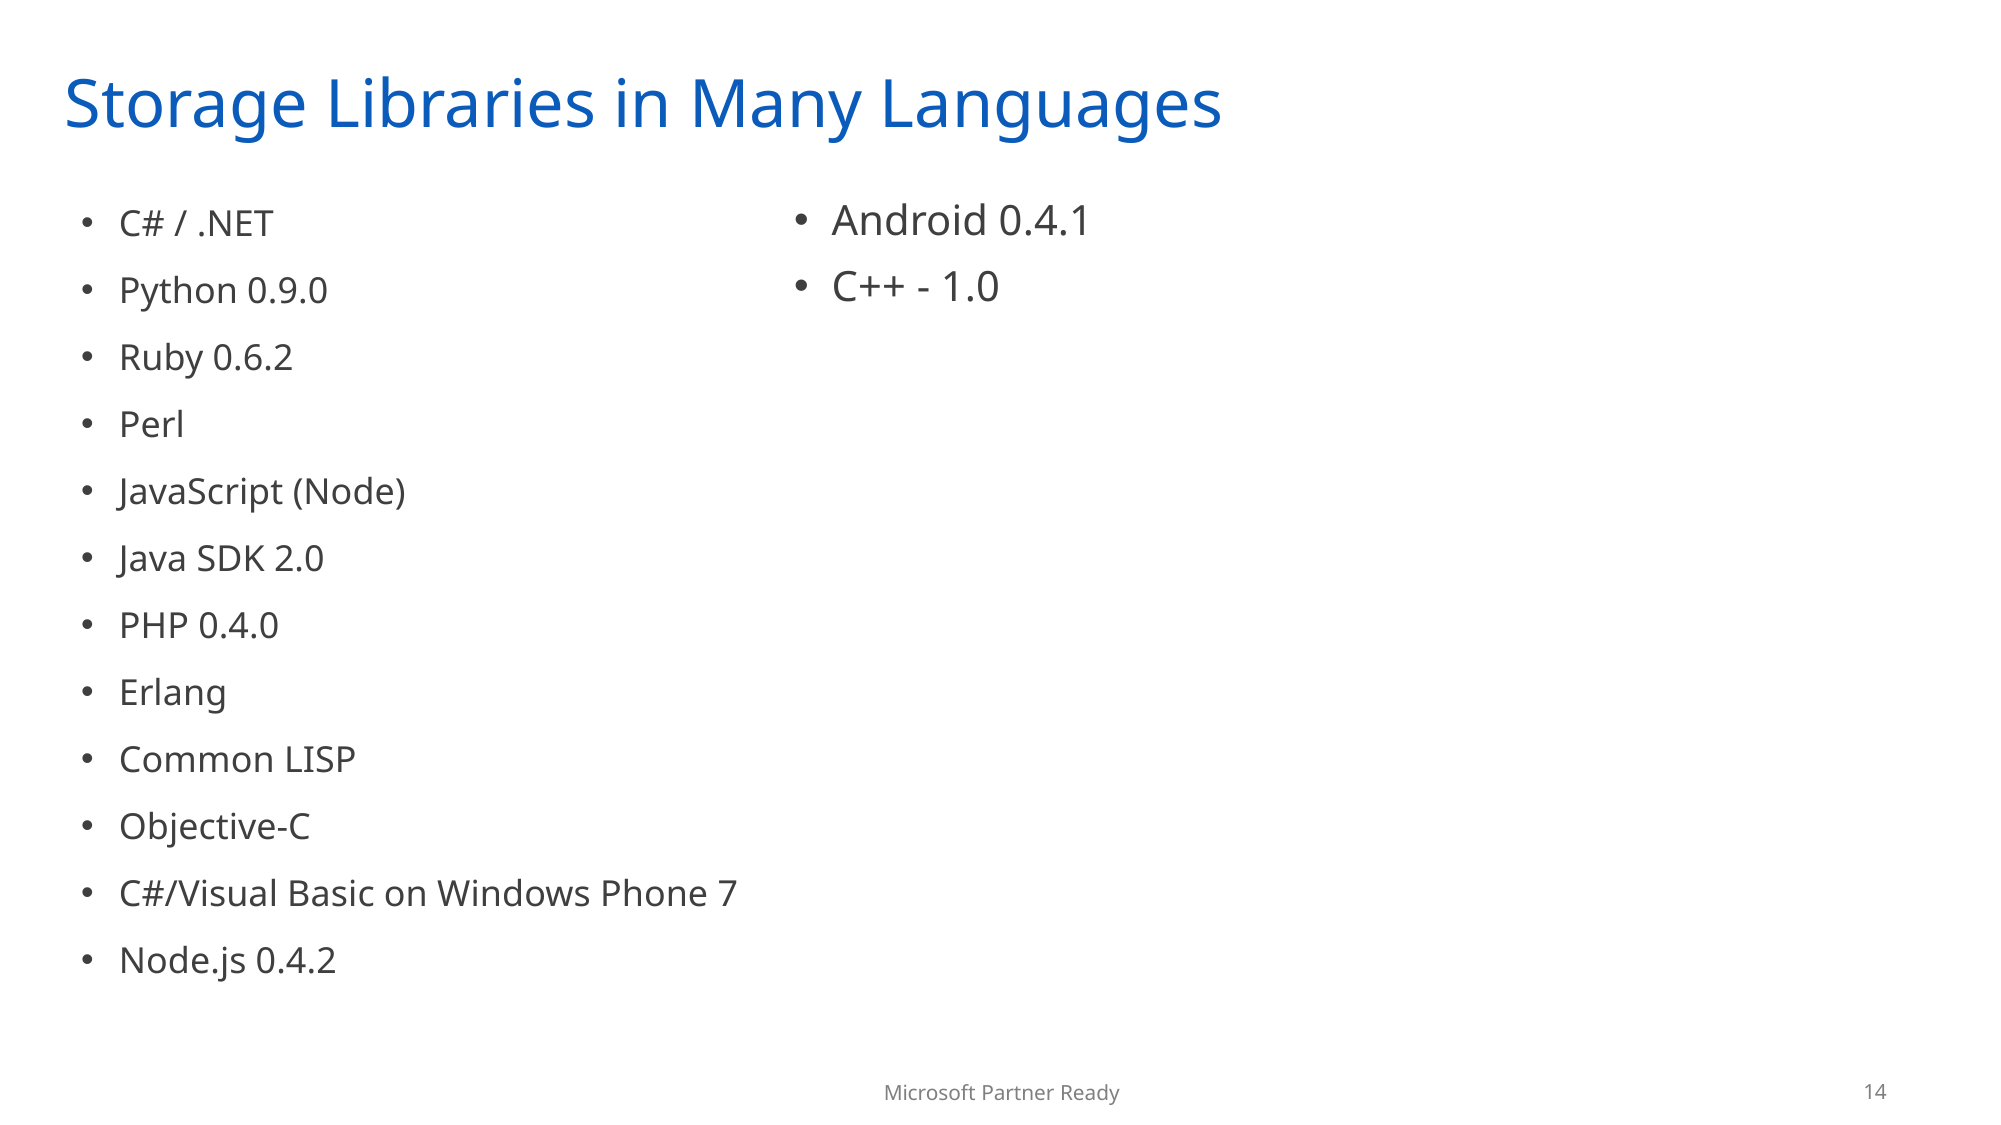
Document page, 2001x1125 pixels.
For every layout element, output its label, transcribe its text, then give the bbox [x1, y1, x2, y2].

title Storage Libraries in Many Languages [49, 49, 1899, 162]
list C# / .NET Python 0.9.0 Ruby 0.6.2 Perl JavaScript (Node) Java SDK 2.0 PHP 0.4.0 Erlang Common LISP Objective-C C#/Visual Basic on Windows Phone 7 Node.js 0.4.2 [66, 187, 766, 1001]
text_box Android 0.4.1 C++ - 1.0 [779, 191, 1480, 1005]
slide_number 14 [1451, 1062, 1902, 1123]
